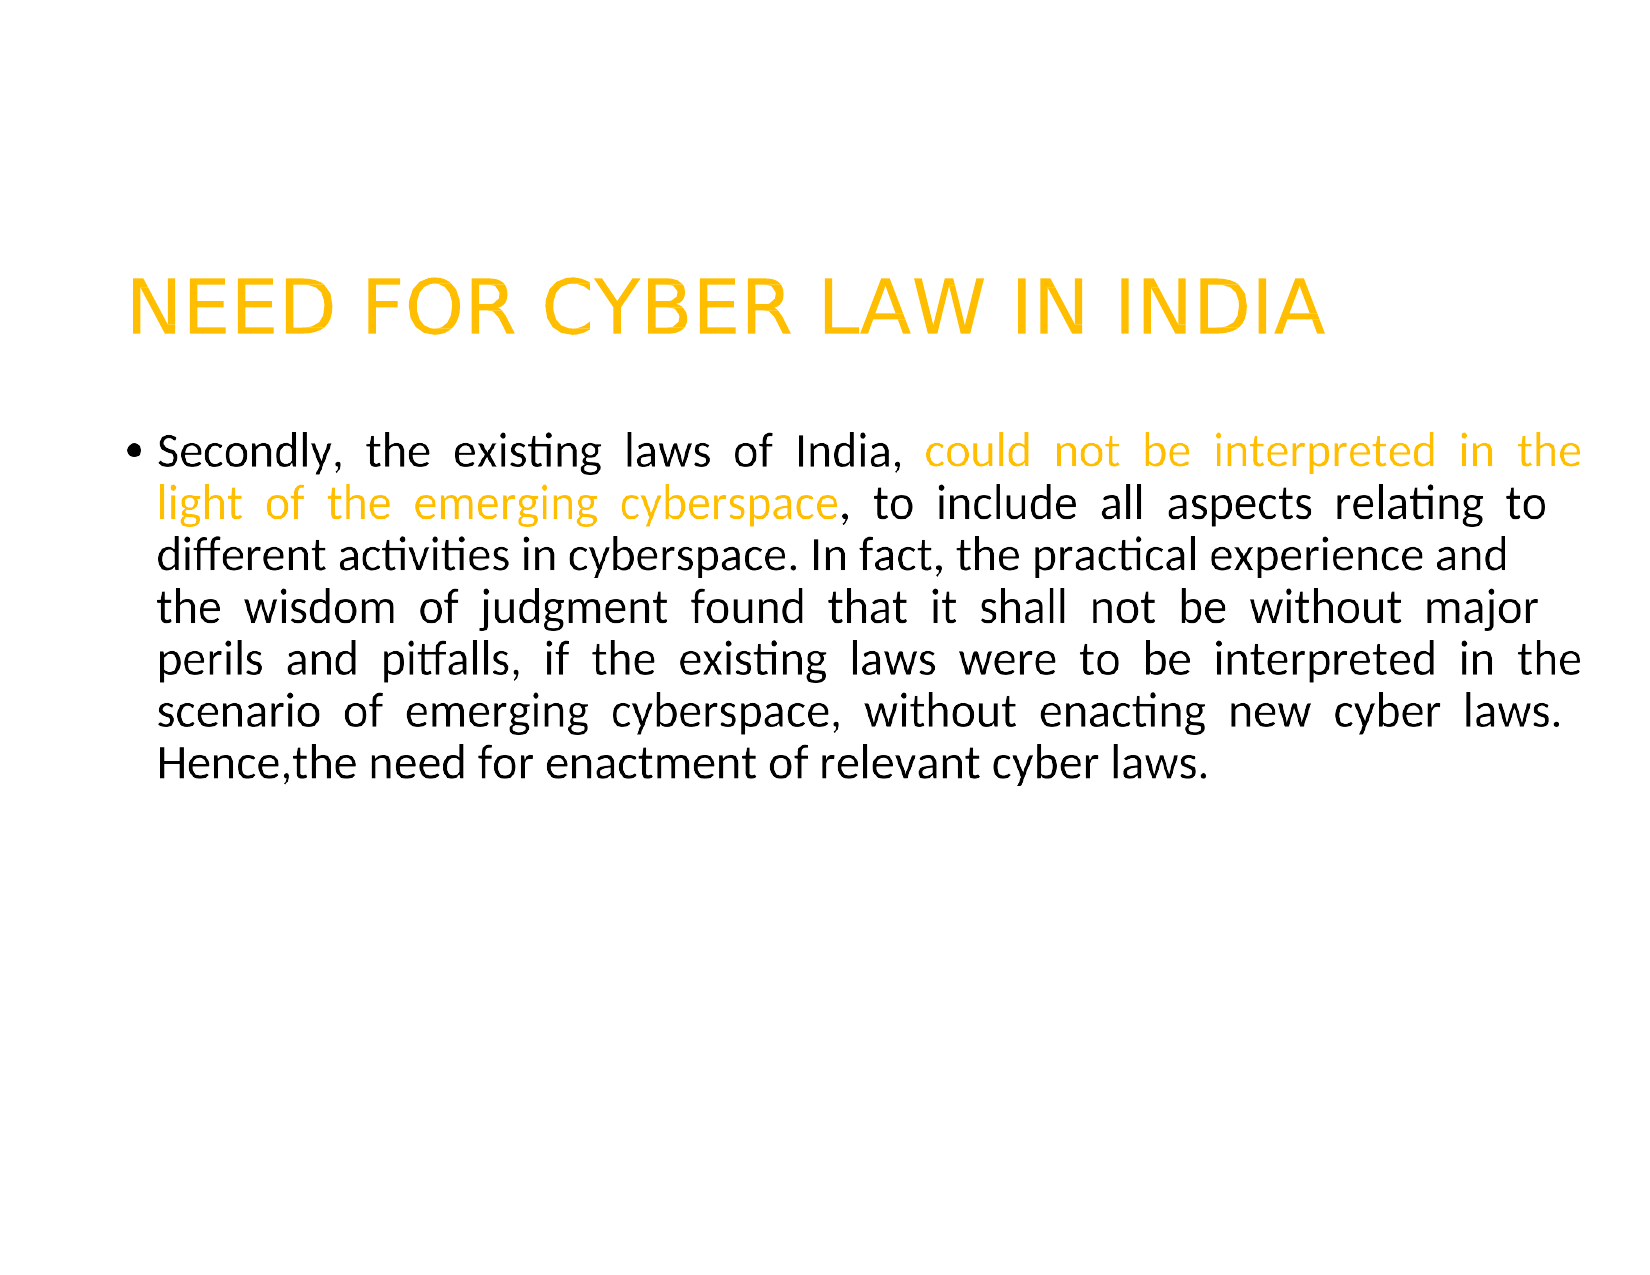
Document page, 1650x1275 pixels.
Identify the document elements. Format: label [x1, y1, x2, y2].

picture [159, 744, 1206, 786]
text_box [699, 278, 736, 334]
text_box [1121, 278, 1129, 334]
text_box [1143, 278, 1186, 334]
text_box [1274, 278, 1325, 334]
text_box [648, 278, 688, 334]
text_box [1200, 278, 1247, 334]
picture [158, 536, 1505, 578]
picture [157, 432, 900, 475]
text_box [471, 278, 515, 334]
text_box [593, 278, 641, 334]
picture [926, 432, 1580, 474]
text_box [368, 278, 401, 334]
text_box [545, 277, 590, 335]
picture [157, 588, 1539, 631]
text_box [189, 278, 226, 334]
text_box [1258, 278, 1267, 334]
text_box [408, 277, 460, 335]
text_box [1018, 278, 1026, 334]
text_box [159, 484, 1546, 527]
picture [127, 443, 141, 457]
text_box [914, 278, 985, 334]
text_box [285, 278, 333, 334]
text_box [133, 278, 176, 334]
picture [159, 640, 1580, 683]
text_box [237, 278, 274, 334]
text_box [747, 278, 791, 334]
picture [158, 692, 1559, 735]
text_box [824, 278, 911, 334]
text_box [1040, 278, 1083, 334]
